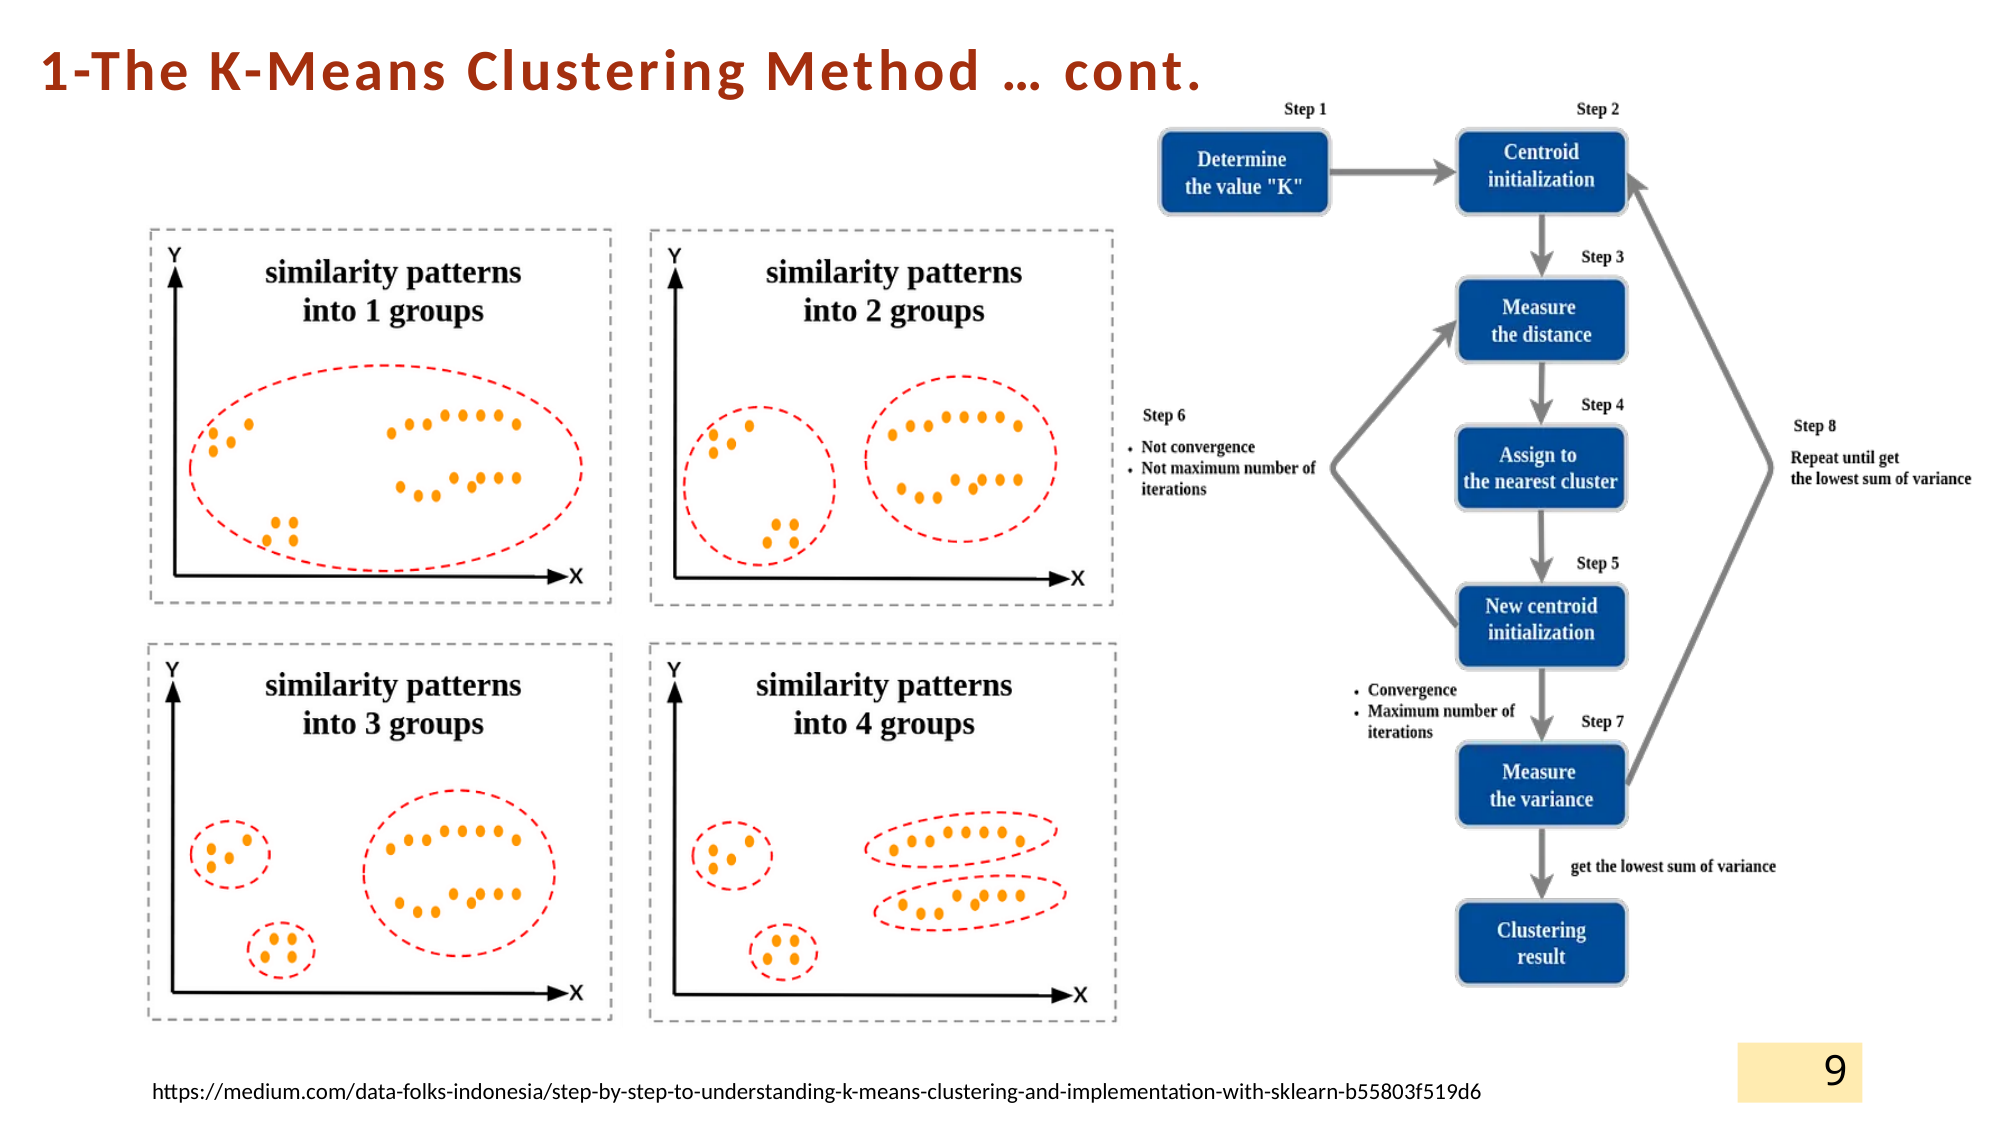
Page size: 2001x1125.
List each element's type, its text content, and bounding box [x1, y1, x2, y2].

text_box https://medium.com/data-folks-indonesia/step-by-step-to-understanding-k-means-clustering-and-implementation-with-sklearn-b55803f519d6 [137, 1069, 1576, 1112]
title 1-The K-Means Clustering Method … cont. [24, 21, 1713, 122]
picture [143, 98, 2000, 1029]
slide_number 9 [1737, 1042, 1863, 1103]
